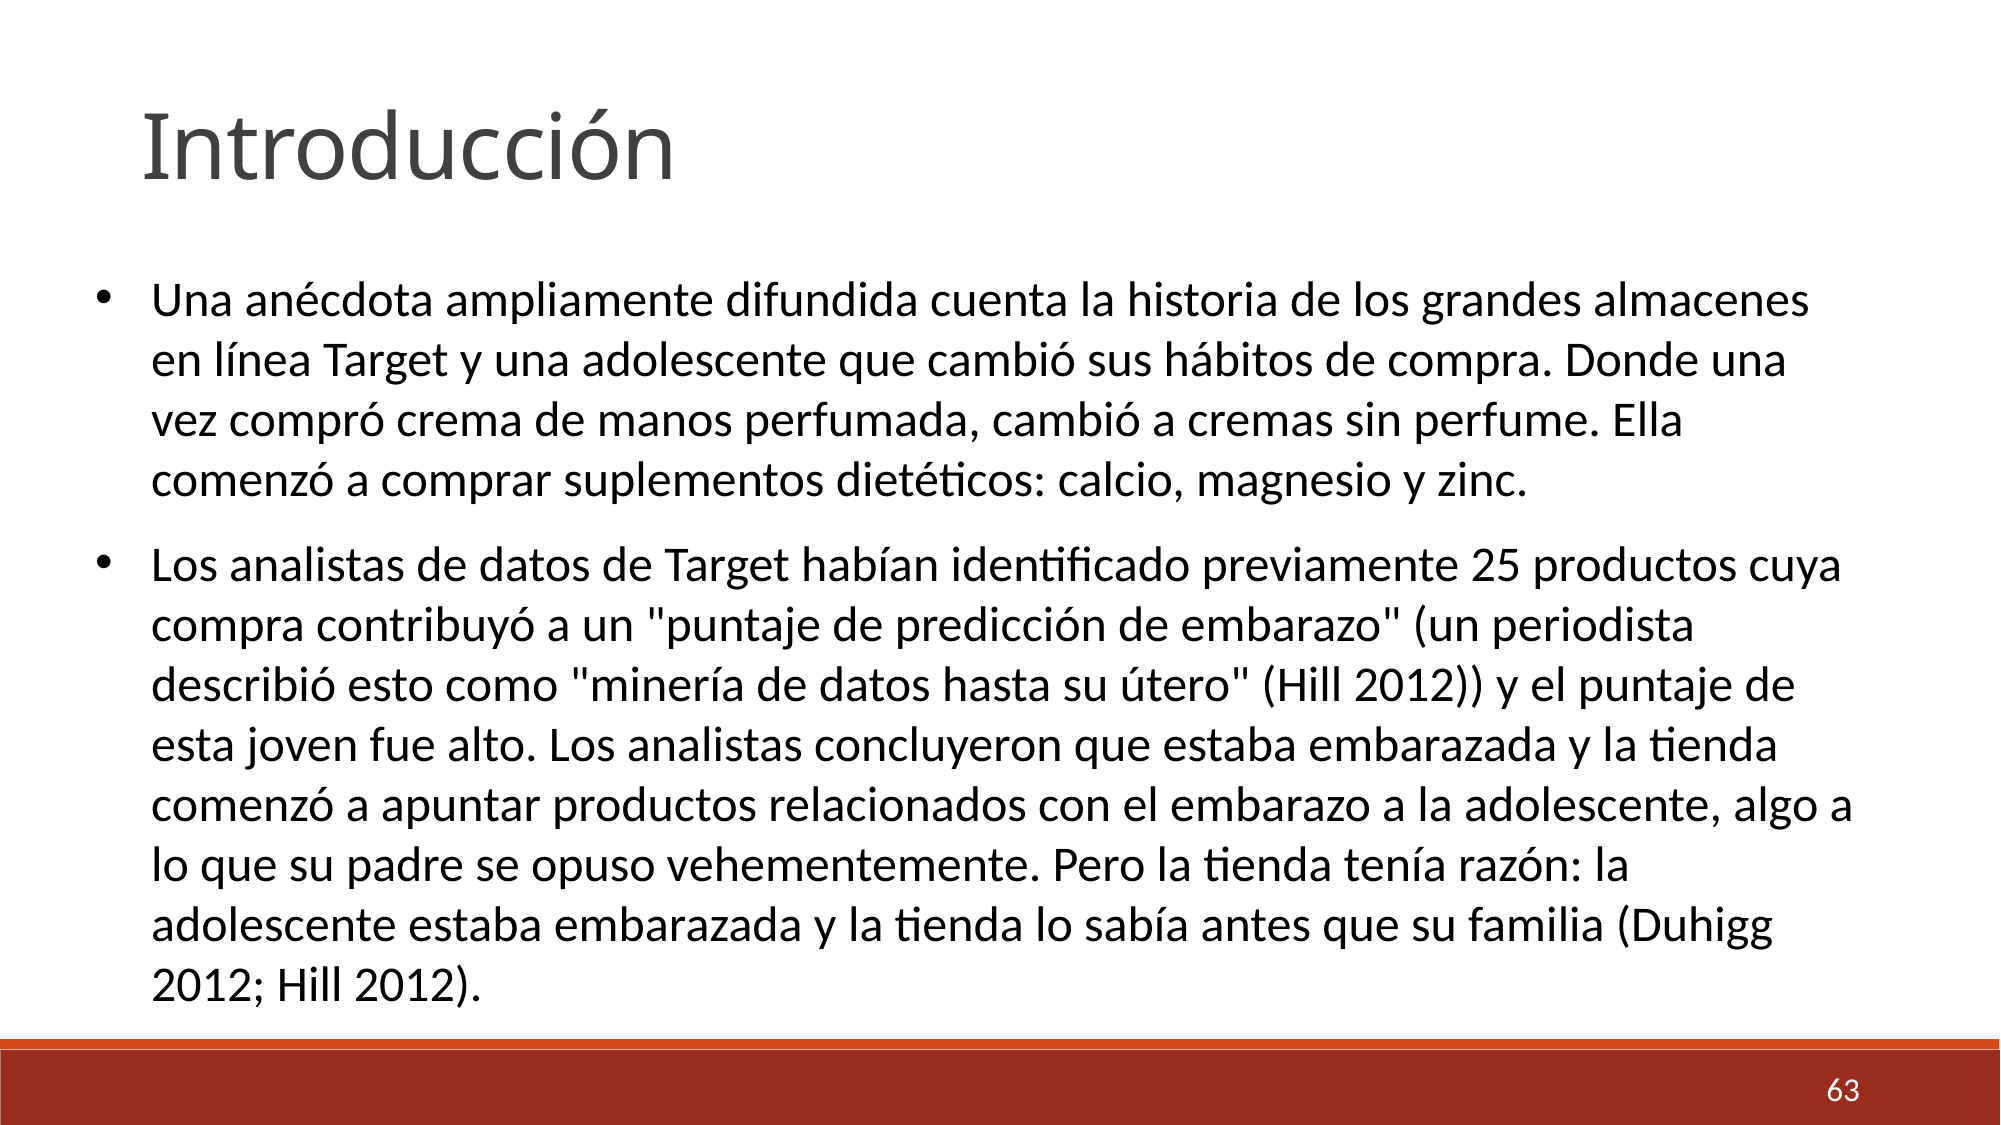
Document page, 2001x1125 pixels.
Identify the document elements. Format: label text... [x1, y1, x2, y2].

text_box Introducción [126, 97, 1821, 237]
slide_number 63 [126, 1061, 1875, 1115]
text_box Una anécdota ampliamente difundida cuenta la historia de los grandes almacenes en línea Target y una adolescente que cambió sus hábitos de compra. Donde una vez compró crema de manos perfumada, cambió a cremas sin perfume. Ella comenzó a comprar suplementos dietéticos: calcio, magnesio y zinc. Los analistas de datos de Target habían identificado previamente 25 productos cuya compra contribuyó a un "puntaje de predicción de embarazo" (un periodista describió esto como "minería de datos hasta su útero" (Hill 2012)) y el puntaje de esta joven fue alto. Los analistas concluyeron que estaba embarazada y la tienda comenzó a apuntar productos relacionados con el embarazo a la adolescente, algo a lo que su padre se opuso vehementemente. Pero la tienda tenía razón: la adolescente estaba embarazada y la tienda lo sabía antes que su familia (Duhigg 2012; Hill 2012). [80, 258, 1875, 1019]
